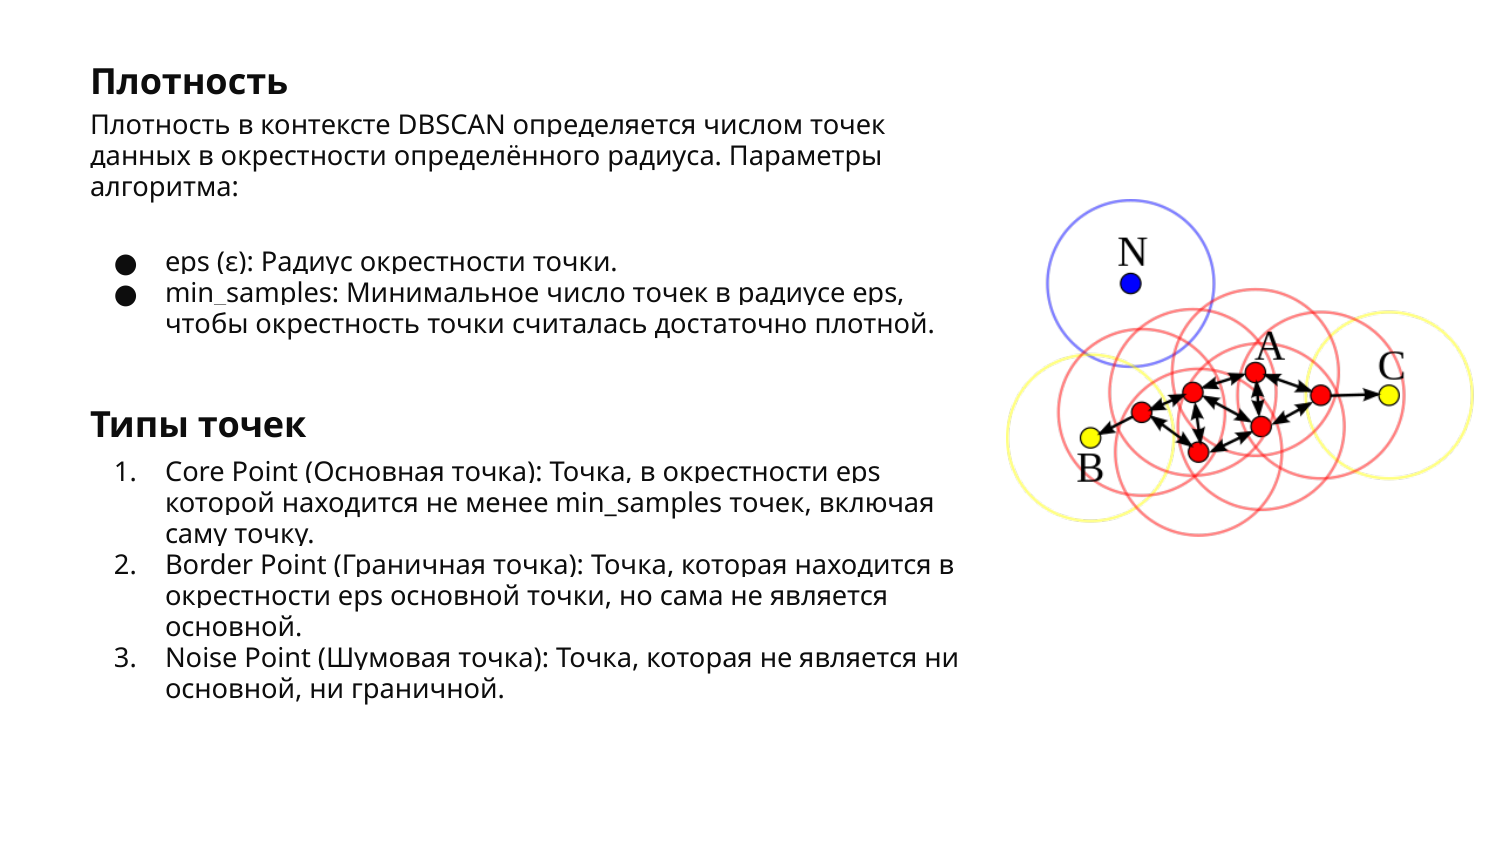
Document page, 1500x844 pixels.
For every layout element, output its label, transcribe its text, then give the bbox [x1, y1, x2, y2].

list Плотность Плотность в контексте DBSCAN определяется числом точек данных в окрестности определённого радиуса. Параметры алгоритма: eps (ε): Радиус окрестности точки. min_samples: Минимальное число точек в радиусе eps, чтобы окрестность точки считалась достаточно плотной. Типы точек Core Point (Основная точка): Точка, в окрестности eps которой находится не менее min_samples точек, включая саму точку. Border Point (Граничная точка): Точка, которая находится в окрестности eps основной точки, но сама не является основной. Noise Point (Шумовая точка): Точка, которая не является ни основной, ни граничной. [75, 33, 982, 591]
picture [1006, 199, 1476, 537]
